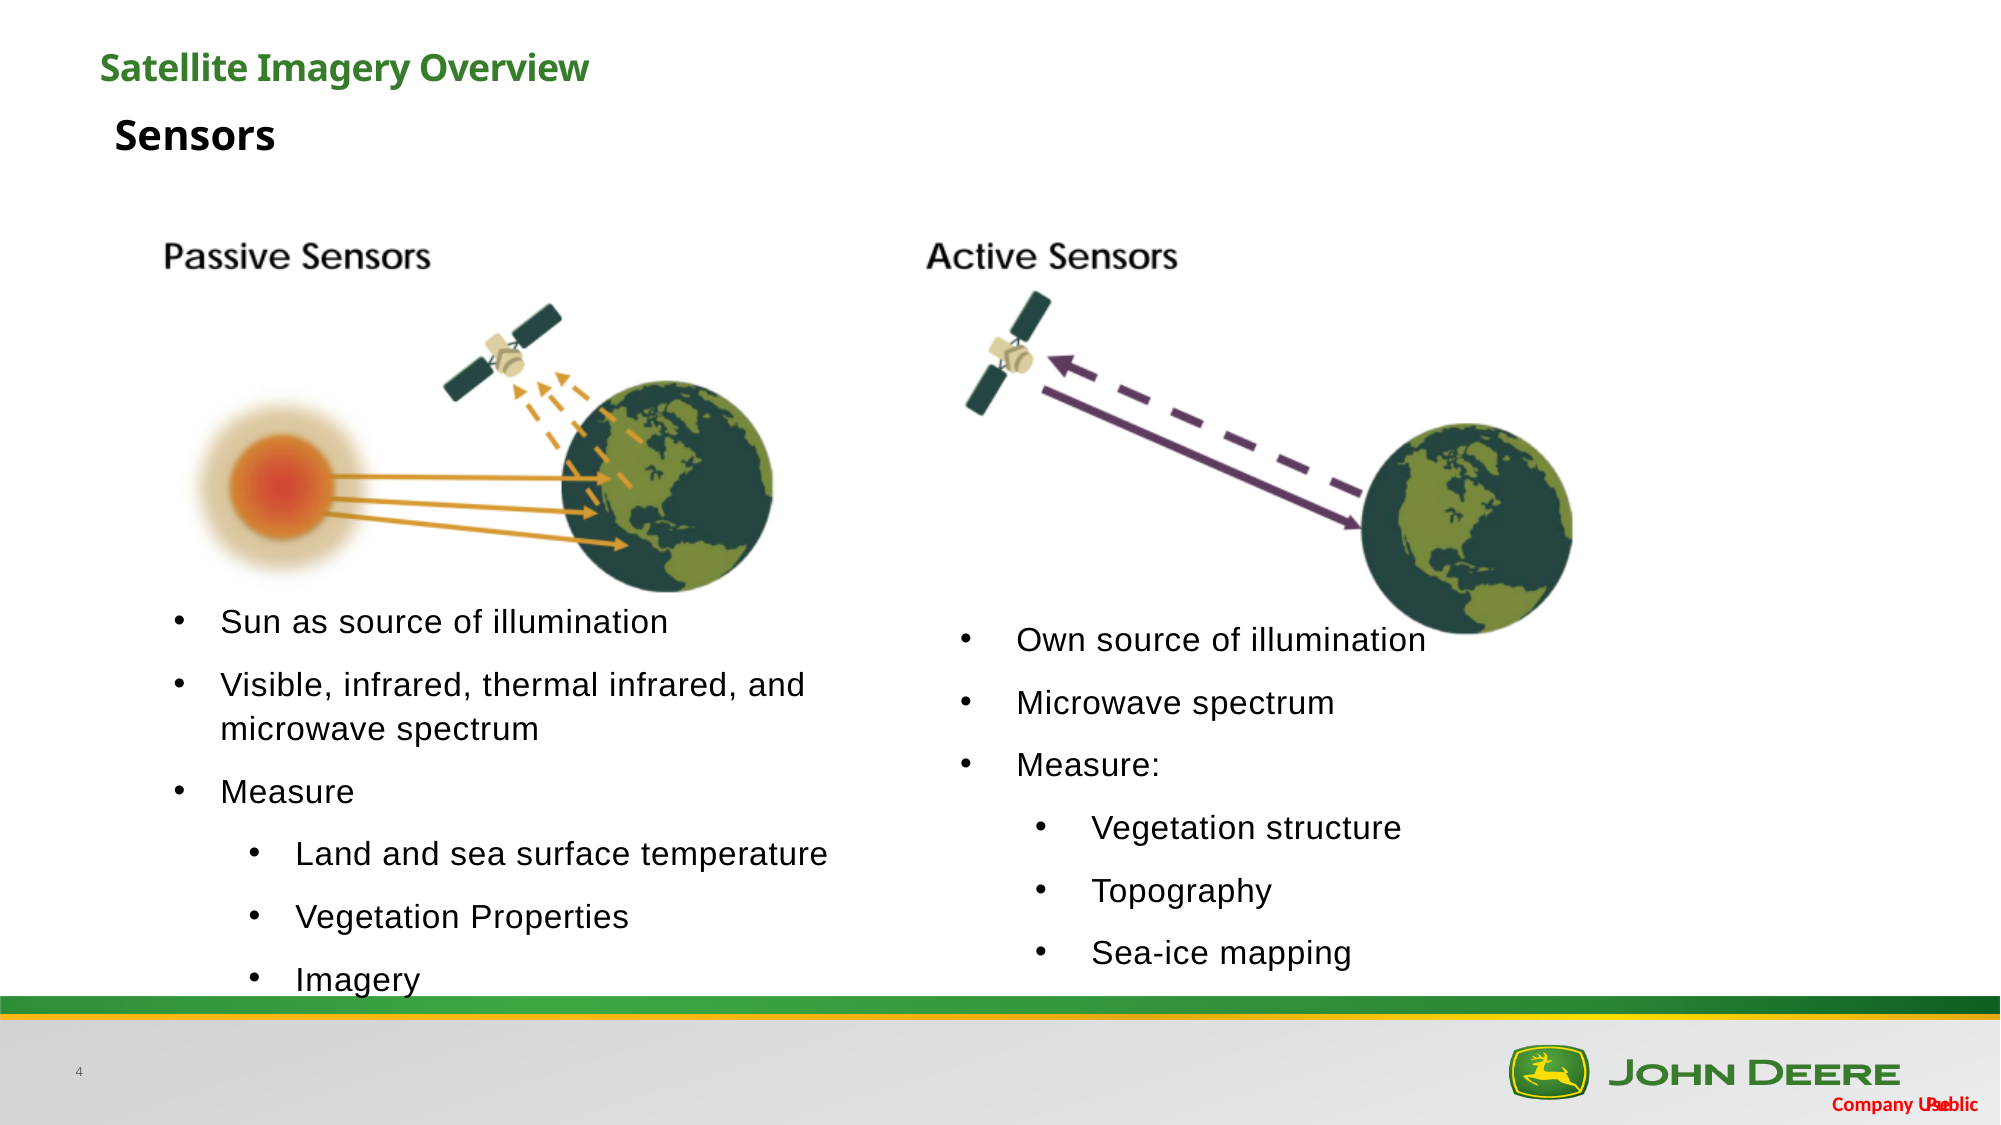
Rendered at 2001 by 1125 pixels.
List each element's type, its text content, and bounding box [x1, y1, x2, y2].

picture [140, 228, 1584, 645]
text_box Sensors [99, 101, 1542, 175]
title Satellite Imagery Overview [99, 48, 1900, 155]
picture [0, 996, 2000, 1125]
text_box Own source of illumination Microwave spectrum Measure: Vegetation structure Topography Sea-ice mapping [960, 614, 1680, 1063]
text_box Sun as source of illumination Visible, infrared, thermal infrared, and microwave spectrum Measure Land and sea surface temperature Vegetation Properties Imagery [173, 654, 893, 1045]
